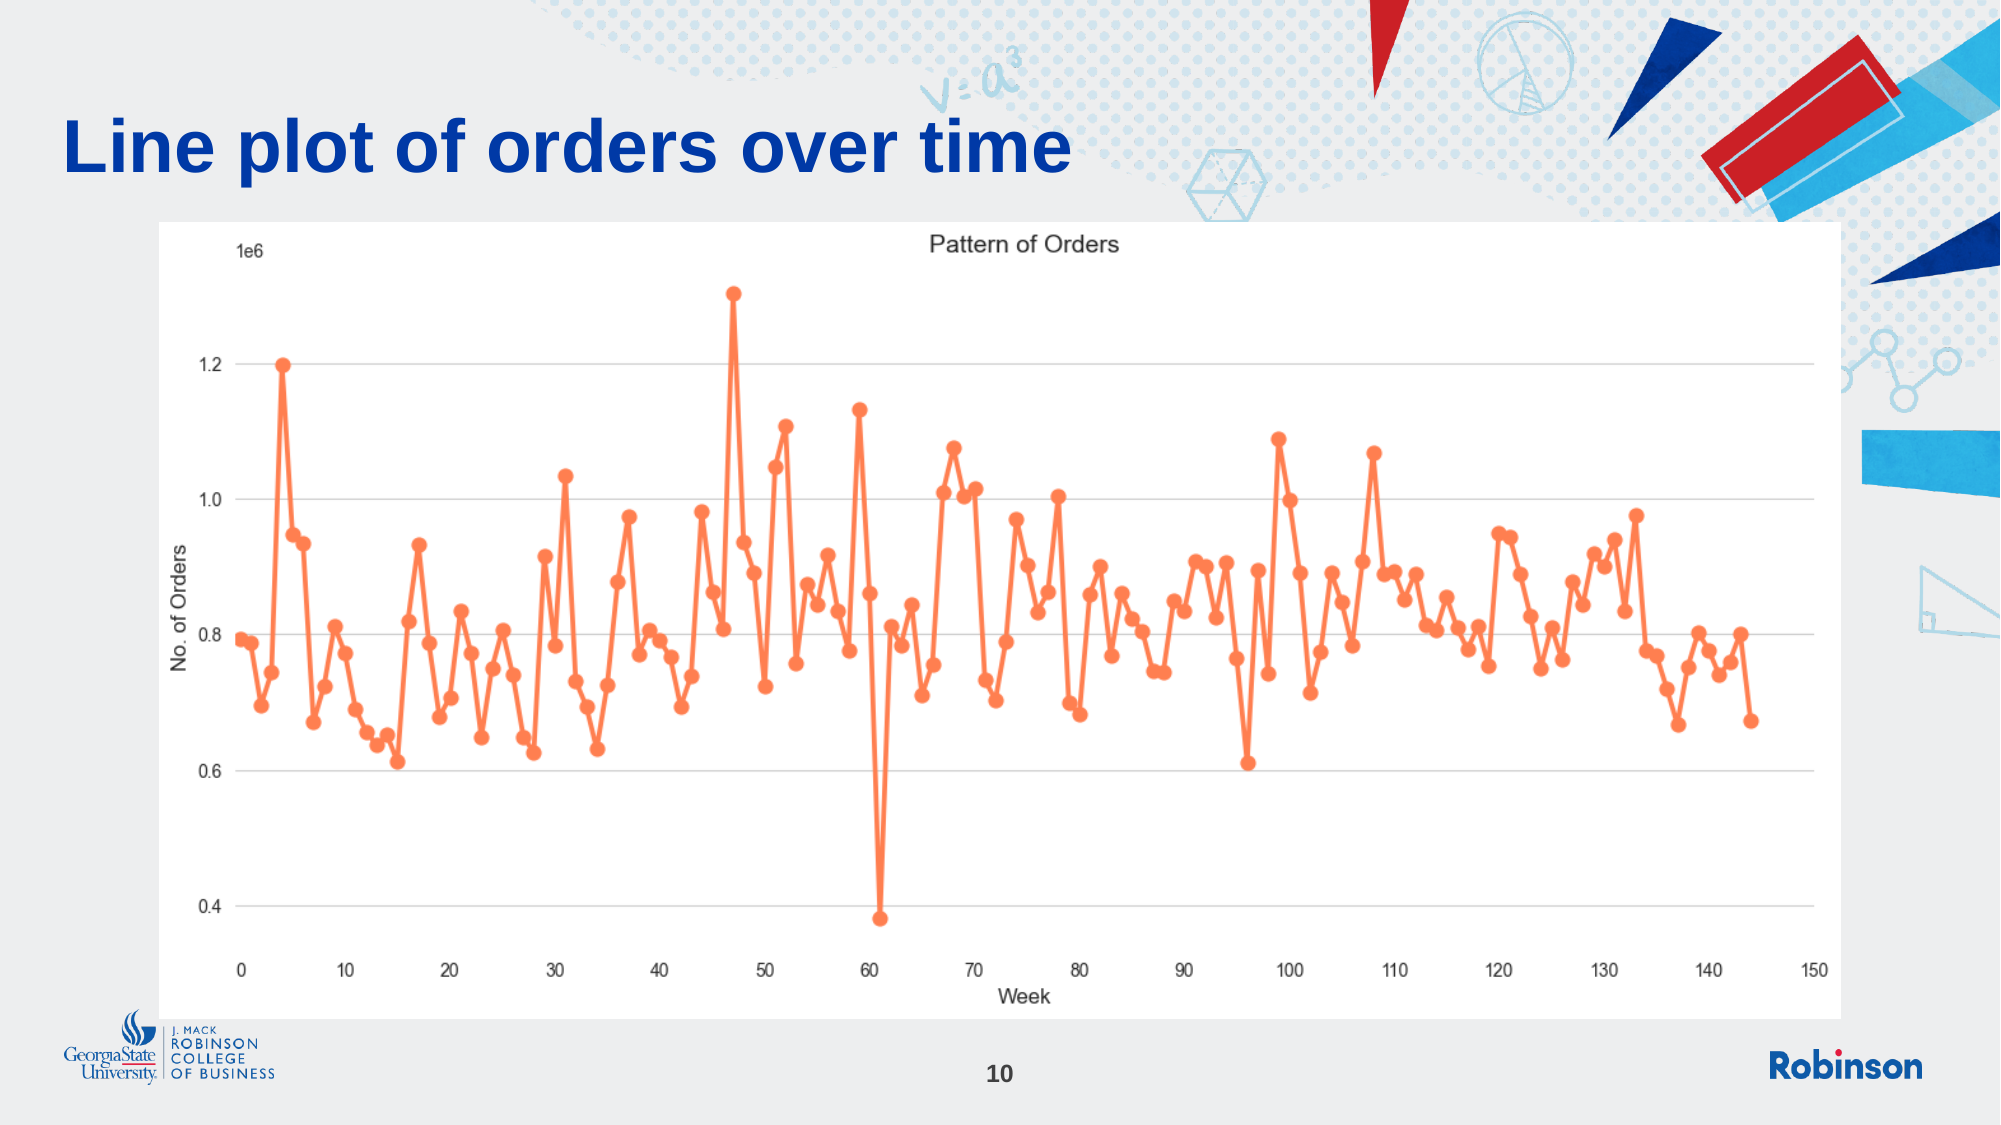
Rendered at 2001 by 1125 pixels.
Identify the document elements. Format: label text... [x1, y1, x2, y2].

picture [0, 0, 2000, 1125]
title Line plot of orders over time [62, 106, 1938, 189]
slide_number 10 [774, 1042, 1225, 1103]
